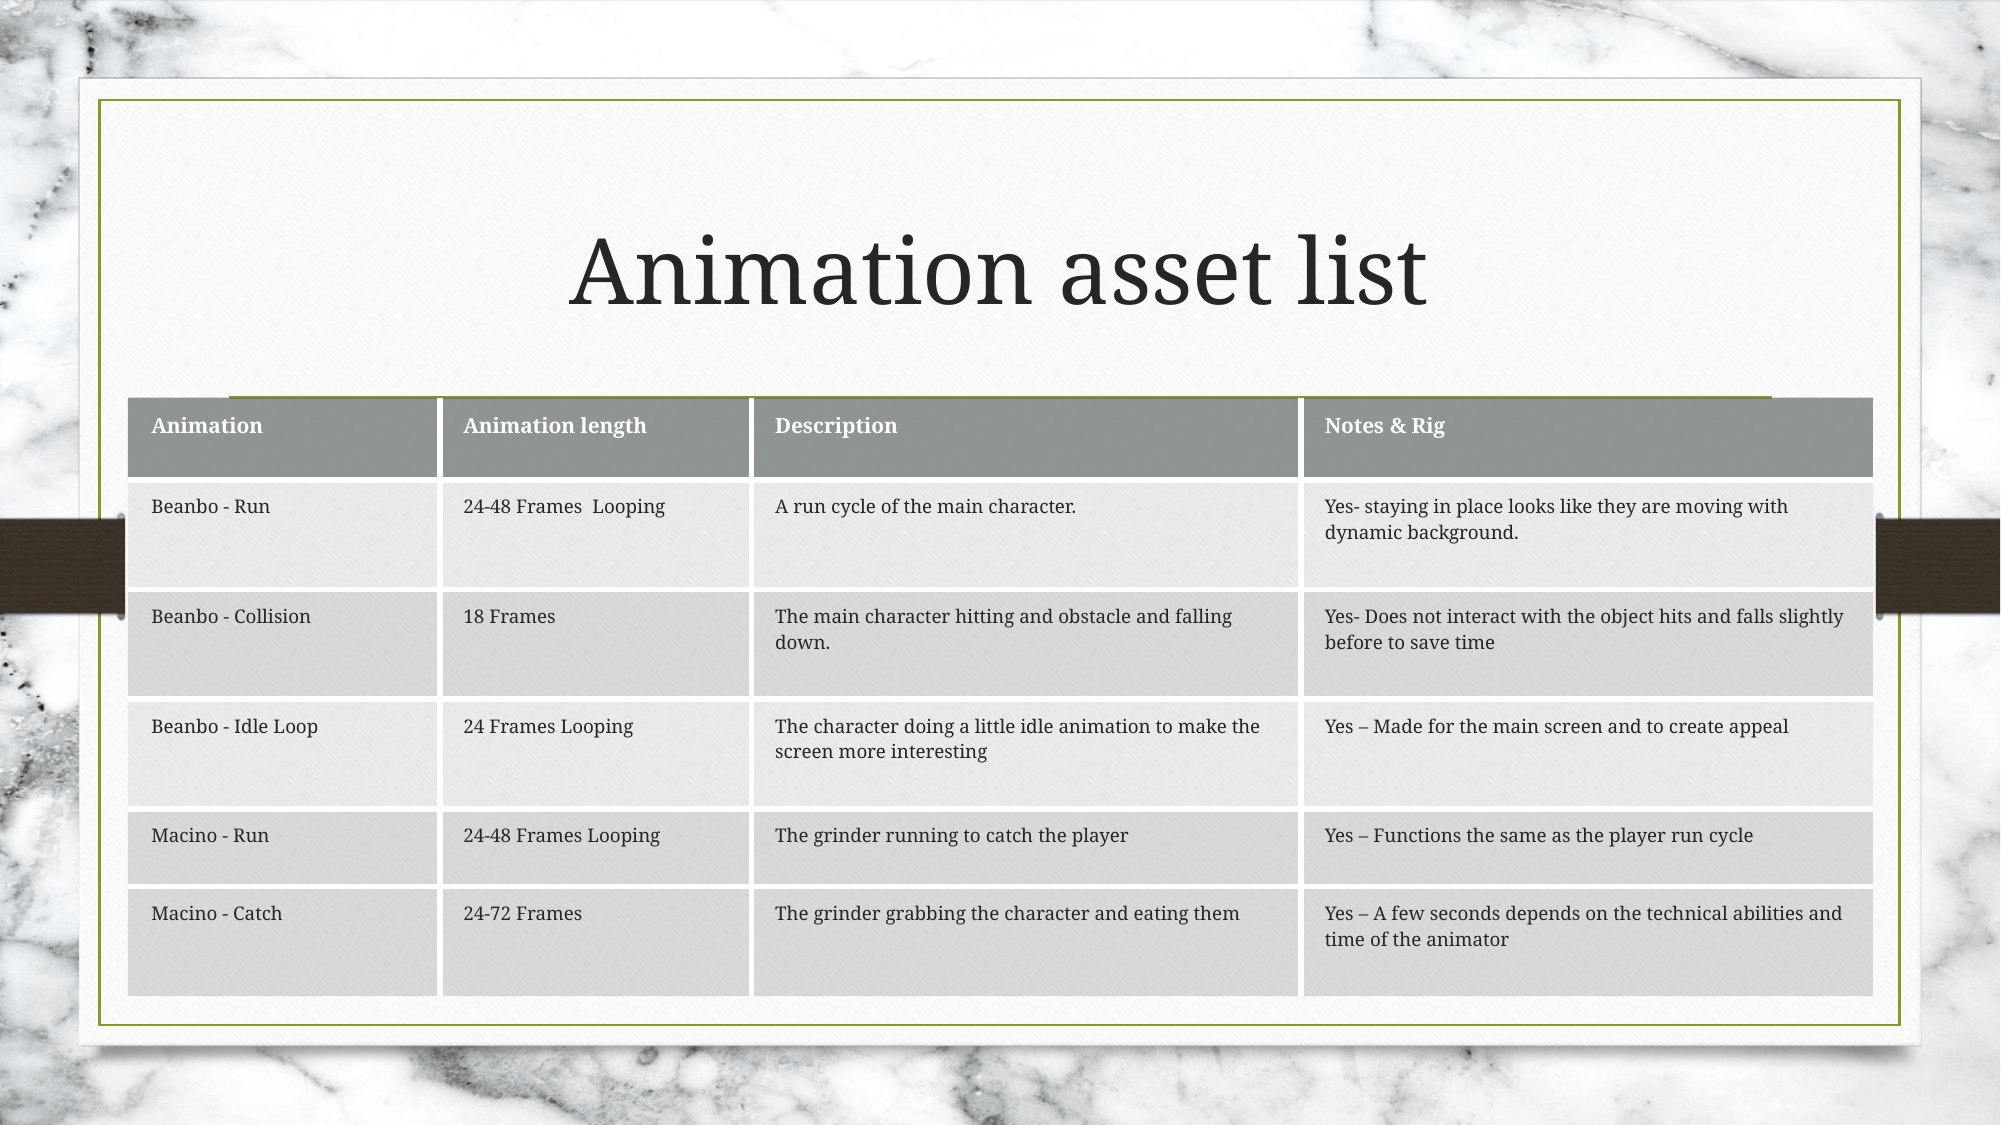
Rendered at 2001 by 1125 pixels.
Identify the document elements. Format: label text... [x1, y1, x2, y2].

table_cell Macino - Run [128, 812, 437, 884]
table_cell The grinder grabbing the character and eating them [754, 889, 1298, 996]
table_cell 18 Frames [443, 592, 749, 696]
table_cell 24-48 Frames Looping [443, 483, 749, 587]
table_header Description [754, 398, 1298, 477]
table_cell The main character hitting and obstacle and falling down. [754, 592, 1298, 696]
table_cell Beanbo - Run [128, 483, 437, 587]
table_cell Yes – A few seconds depends on the technical abilities and time of the animator [1304, 889, 1873, 996]
table_cell The grinder running to catch the player [754, 812, 1298, 884]
table_cell Macino - Catch [128, 889, 437, 996]
table_cell 24 Frames Looping [443, 702, 749, 806]
table_header Animation [128, 398, 437, 477]
table_cell The character doing a little idle animation to make the screen more interesting [754, 702, 1298, 806]
table_cell Beanbo - Idle Loop [128, 702, 437, 806]
table_cell A run cycle of the main character. [754, 483, 1298, 587]
table_cell 24-72 Frames [443, 889, 749, 996]
table_cell Yes- Does not interact with the object hits and falls slightly before to save time [1304, 592, 1873, 696]
picture [0, 0, 2001, 1125]
table_cell Yes- staying in place looks like they are moving with dynamic background. [1304, 483, 1873, 587]
table_cell 24-48 Frames Looping [443, 812, 749, 884]
title Animation asset list [212, 161, 1788, 375]
table_header Animation length [443, 398, 749, 477]
table_header Notes & Rig [1304, 398, 1873, 477]
table_cell Yes – Made for the main screen and to create appeal [1304, 702, 1873, 806]
table_cell Beanbo - Collision [128, 592, 437, 696]
table_cell Yes – Functions the same as the player run cycle [1304, 812, 1873, 884]
